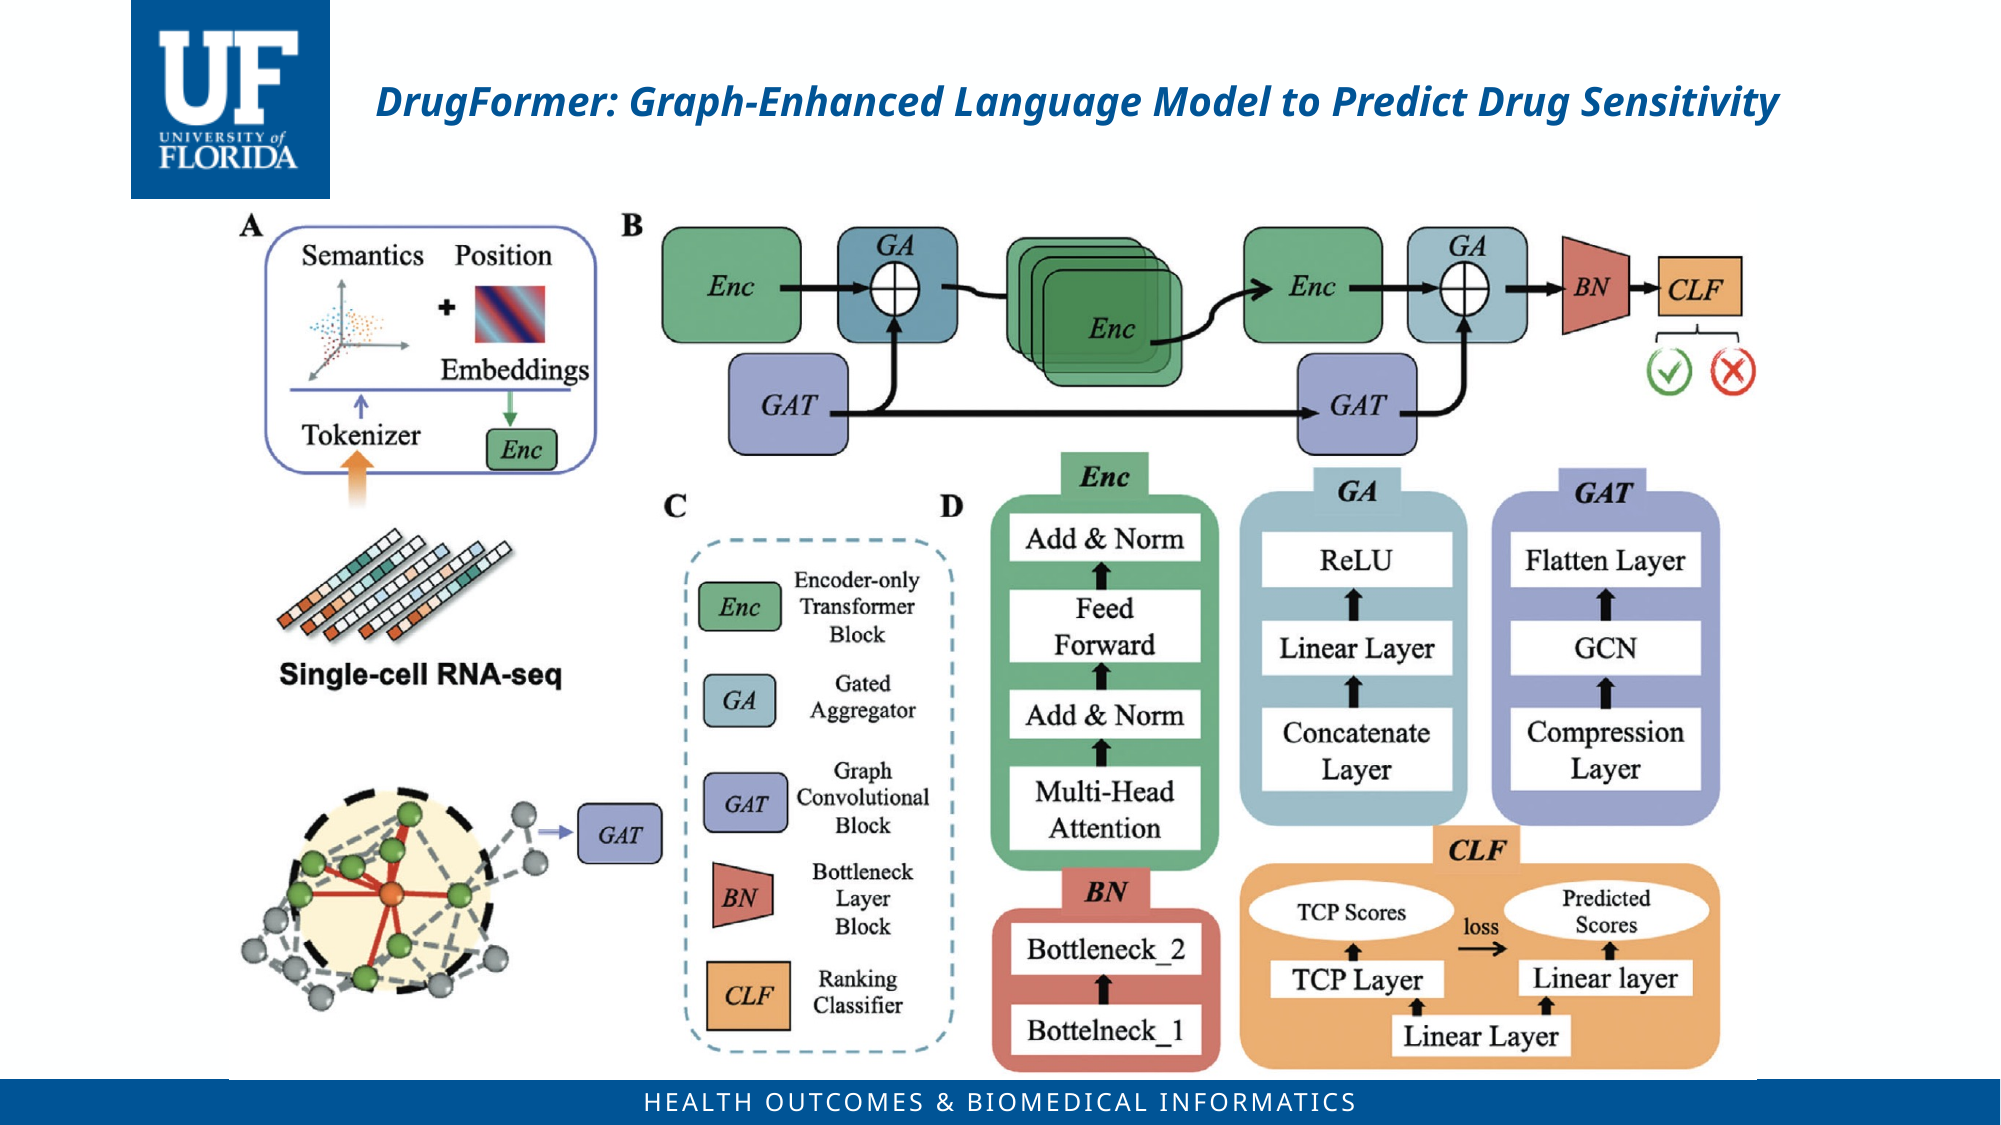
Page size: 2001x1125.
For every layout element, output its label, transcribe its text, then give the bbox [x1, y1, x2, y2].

picture [131, 0, 1757, 1080]
title DrugFormer: Graph‐Enhanced Language Model to Predict Drug Sensitivity [360, 59, 1863, 147]
